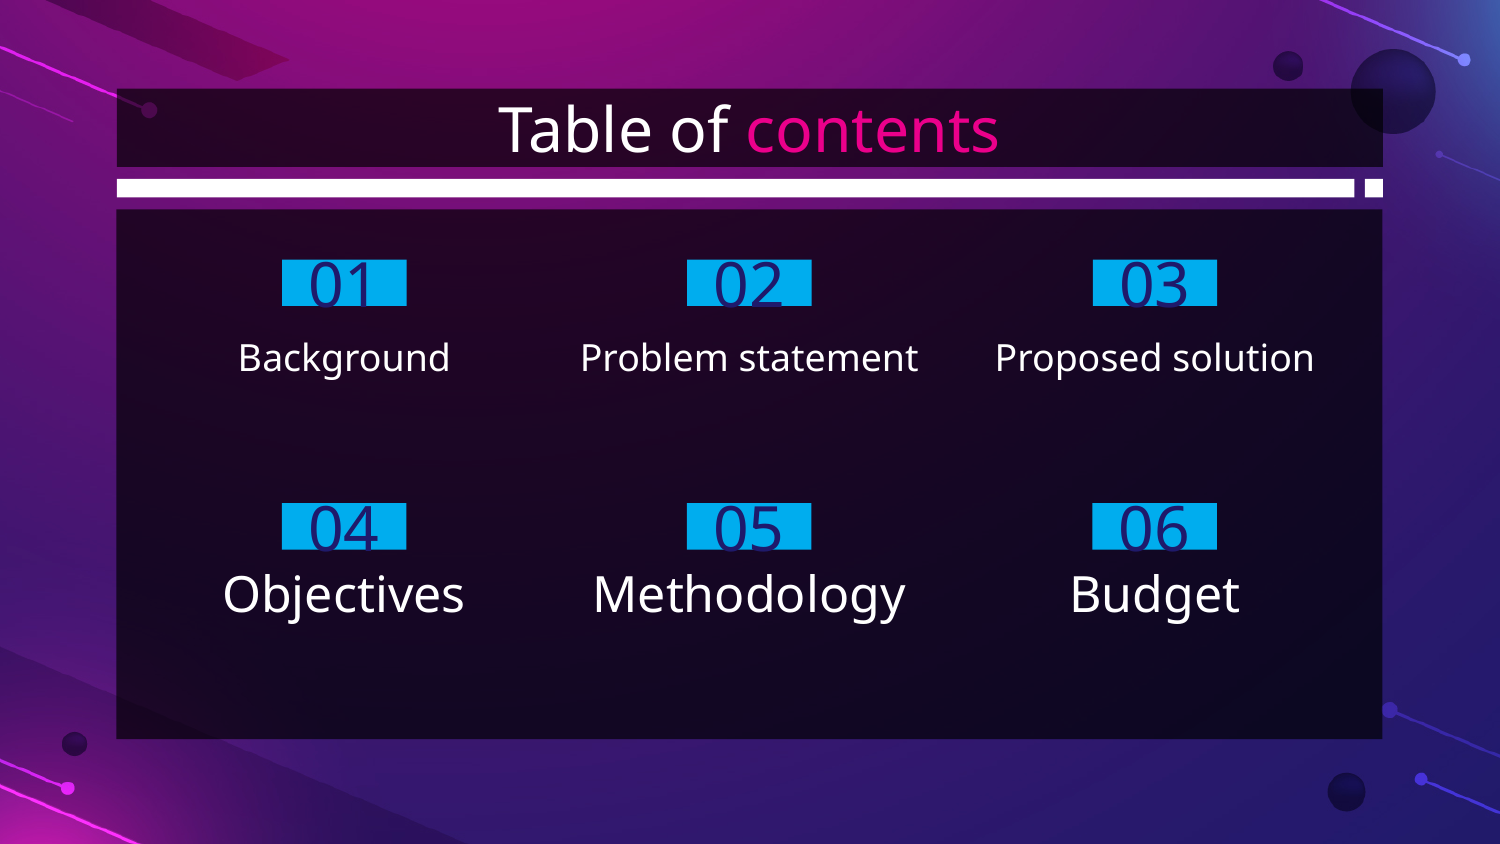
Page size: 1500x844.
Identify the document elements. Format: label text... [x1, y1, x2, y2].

title 05 [686, 503, 812, 550]
subtitle Budget [959, 565, 1351, 638]
title 01 [282, 259, 407, 306]
title Table of contents [116, 88, 1383, 167]
subtitle Background [148, 322, 540, 395]
title 03 [1092, 259, 1218, 306]
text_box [116, 178, 1384, 198]
title 06 [1092, 503, 1217, 550]
subtitle Problem statement [553, 322, 945, 395]
title 02 [687, 259, 812, 306]
title 04 [281, 503, 407, 550]
subtitle Methodology [553, 565, 945, 638]
subtitle Proposed solution [959, 322, 1351, 395]
subtitle Objectives [148, 565, 540, 638]
picture [0, 0, 1500, 844]
